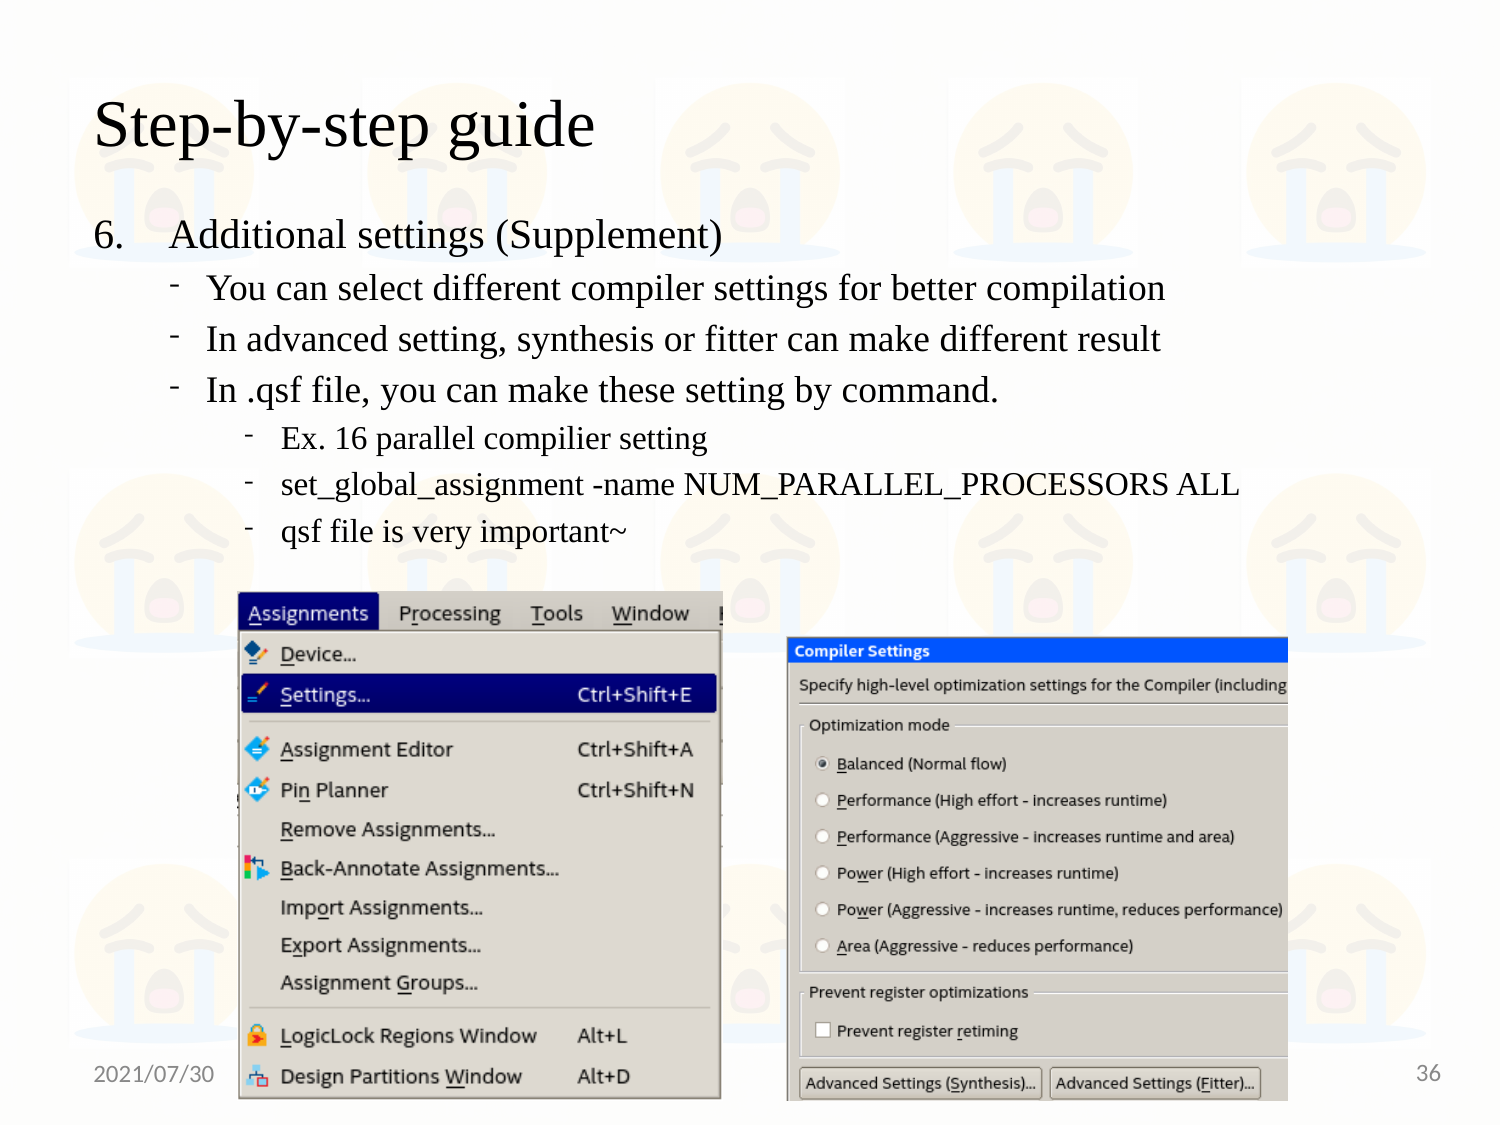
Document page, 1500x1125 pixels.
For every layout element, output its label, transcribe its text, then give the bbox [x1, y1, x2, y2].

slide_number 36 [1291, 1041, 1457, 1101]
picture [785, 635, 1288, 1102]
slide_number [78, 1042, 232, 1103]
picture [236, 591, 724, 1102]
list Additional settings (Supplement) You can select different compiler settings for better compilation In advanced setting, synthesis or fitter can make different result In .qsf file, you can make these setting by command. Ex. 16 parallel compilier setting set_global_assignment -name NUM_PARALLEL_PROCESSORS ALL qsf file is very important~ [78, 205, 1433, 1042]
title Step-by-step guide [78, 59, 1433, 190]
